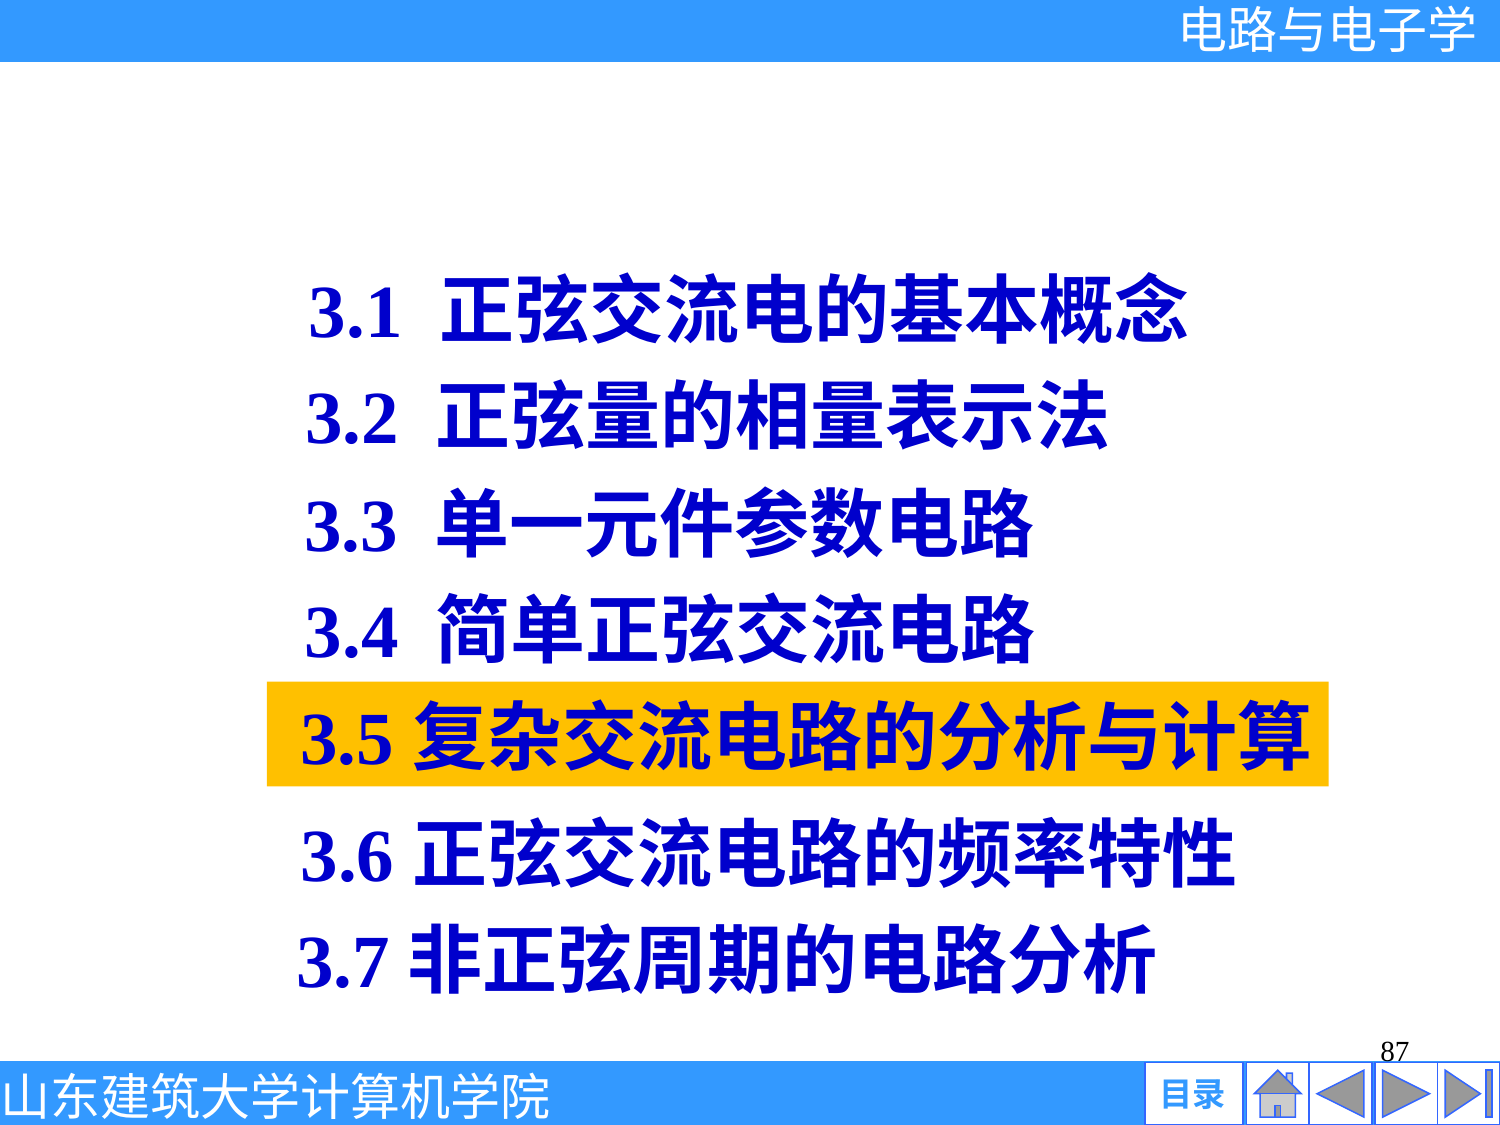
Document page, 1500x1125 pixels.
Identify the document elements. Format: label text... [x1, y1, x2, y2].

text_box 3.5复杂交流电路的分析与计算 [266, 681, 1329, 787]
text_box 3.4 简单正弦交流电路 [252, 575, 1087, 681]
text_box 3.3 单一元件参数电路 [251, 468, 1107, 574]
text_box 3.2 正弦量的相量表示法 [253, 361, 1258, 467]
slide_number 87 [1074, 1024, 1425, 1103]
text_box 3.7非正弦周期的电路分析 [262, 904, 1251, 1010]
text_box 3.6正弦交流电路的频率特性 [248, 798, 1300, 904]
text_box 3.1 正弦交流电的基本概念 [294, 255, 1251, 361]
